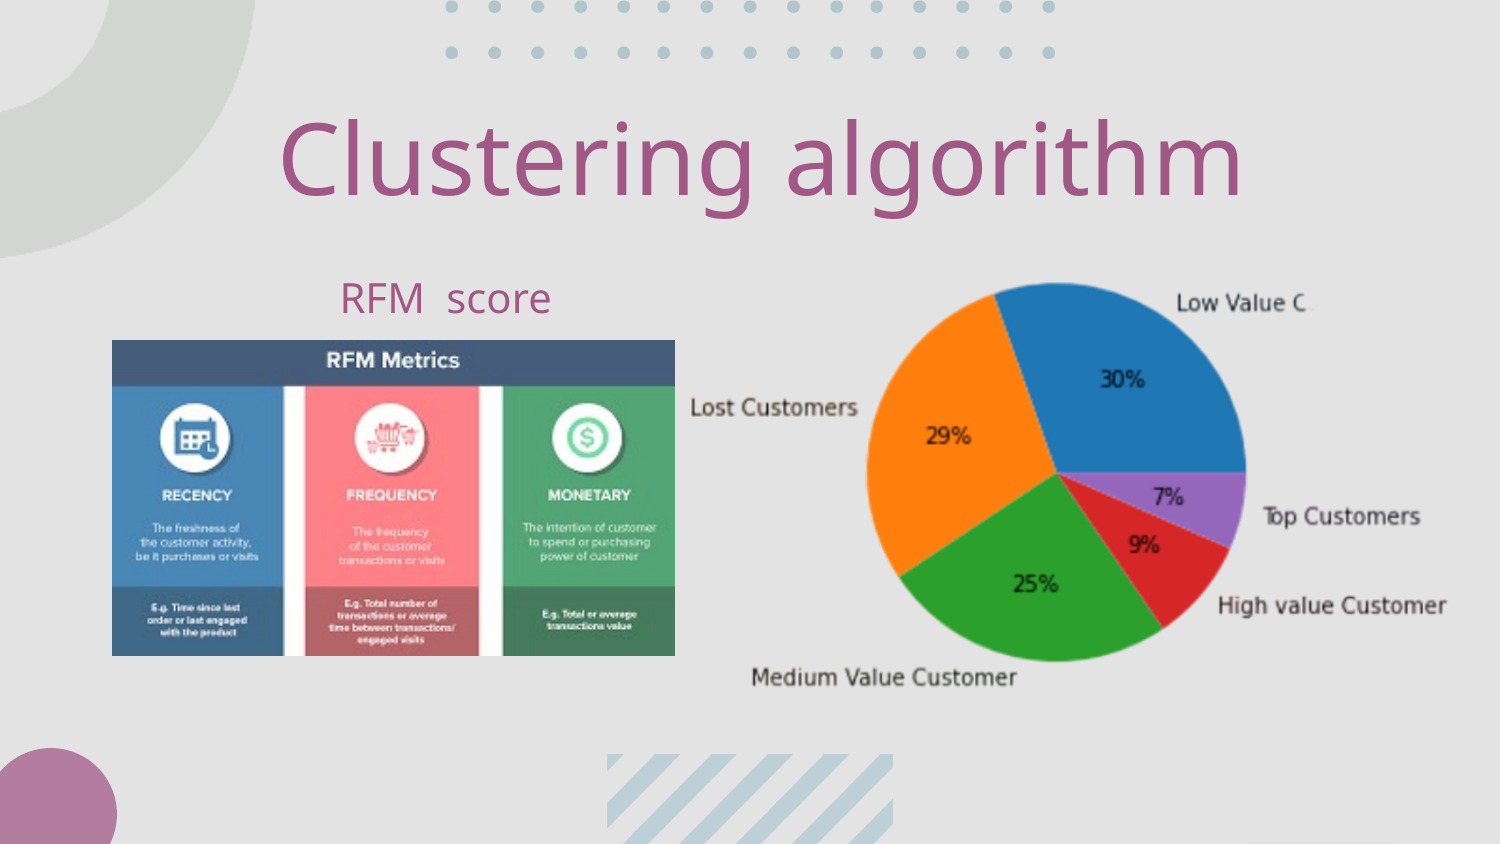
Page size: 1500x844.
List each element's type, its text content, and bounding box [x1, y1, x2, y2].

picture [871, 1, 1055, 59]
picture [658, 1, 843, 59]
picture [446, 1, 630, 59]
picture [682, 221, 1500, 735]
title Clustering algorithm [128, 95, 1395, 215]
picture [112, 340, 675, 656]
subtitle RFM score [98, 256, 677, 568]
